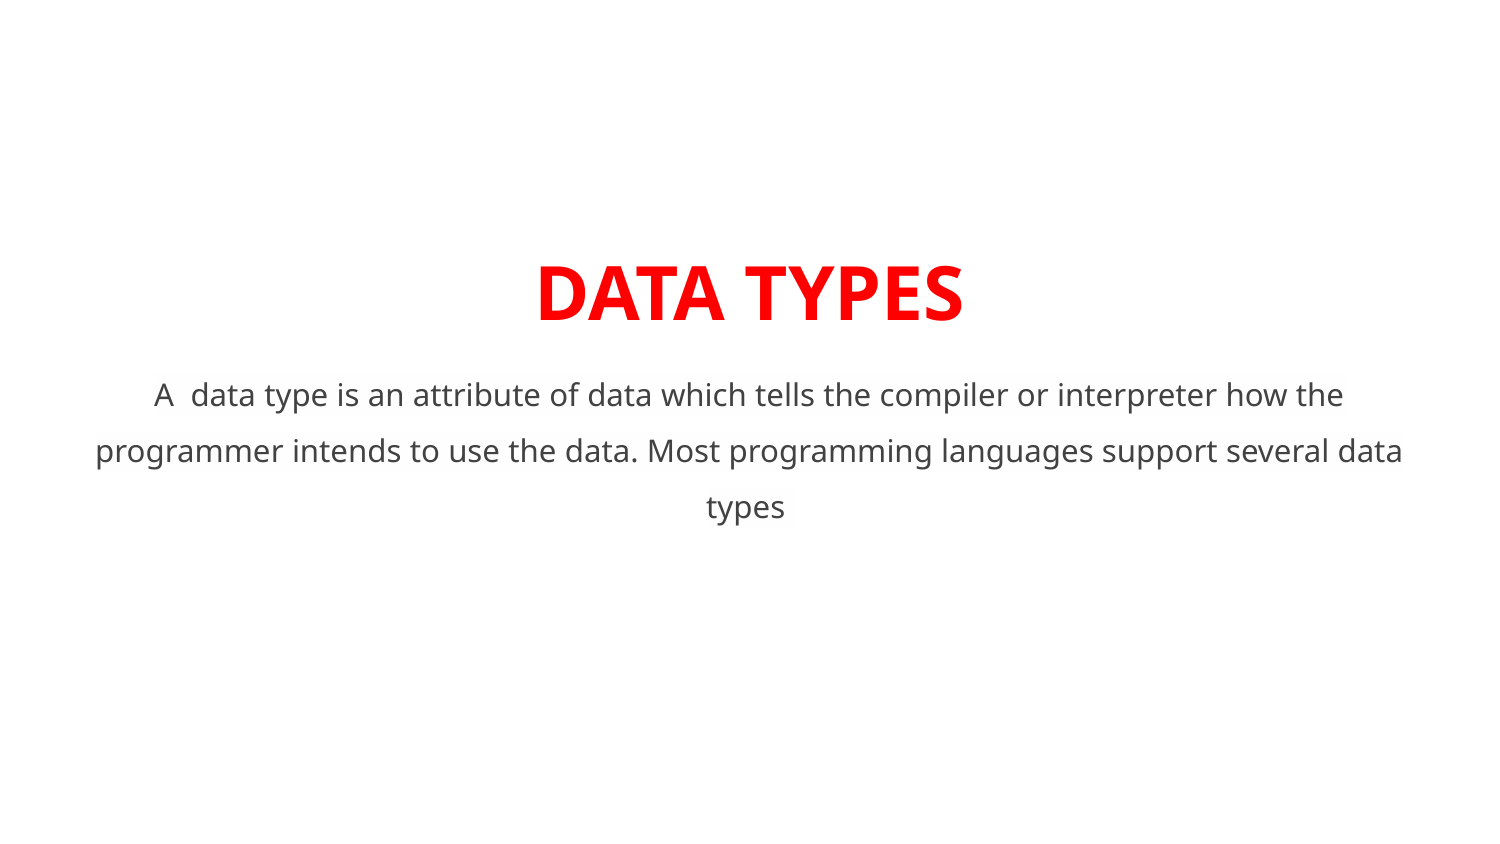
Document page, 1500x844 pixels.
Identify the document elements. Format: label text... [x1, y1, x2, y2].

title DATA TYPES A data type is an attribute of data which tells the compiler or interpreter how the programmer intends to use the data. Most programming languages support several data types [51, 185, 1449, 591]
